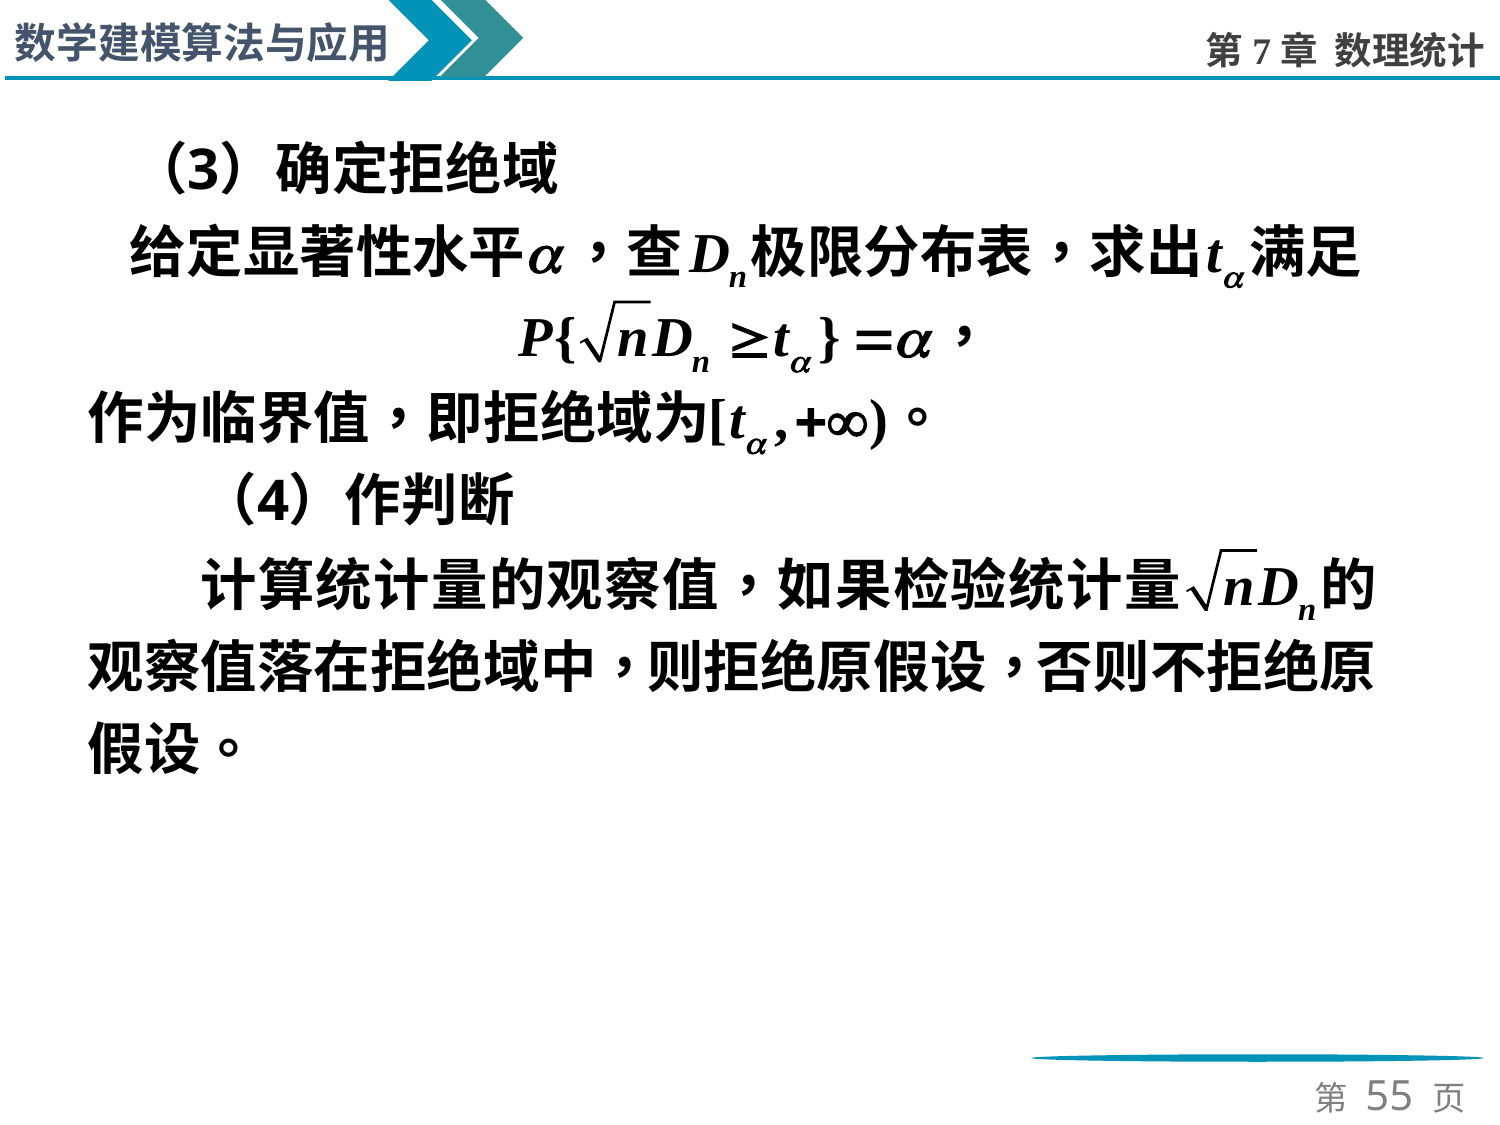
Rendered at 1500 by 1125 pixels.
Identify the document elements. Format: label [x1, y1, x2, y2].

text_box [87, 131, 1377, 909]
